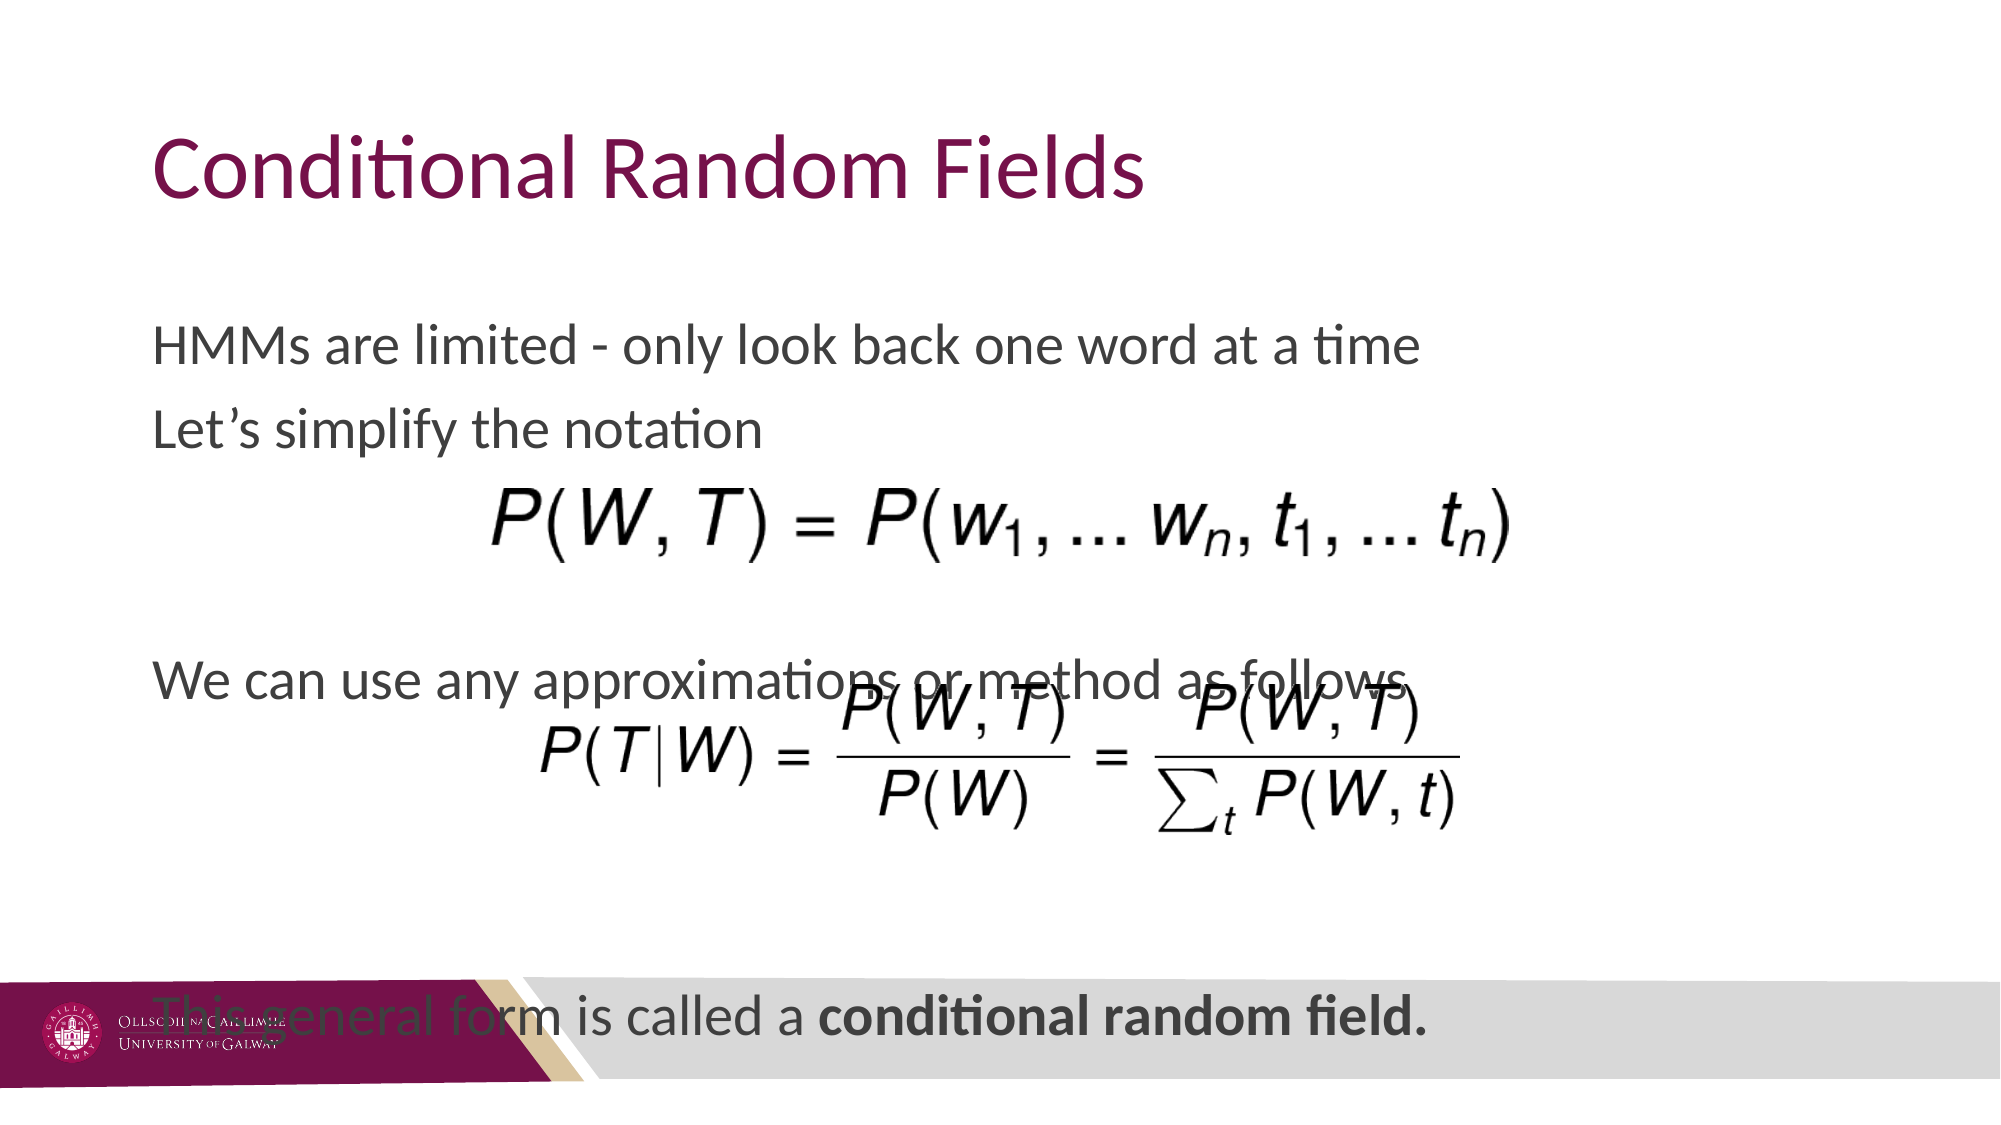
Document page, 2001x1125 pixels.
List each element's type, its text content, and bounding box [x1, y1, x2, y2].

title Conditional Random Fields [137, 59, 1863, 278]
picture [540, 684, 1460, 835]
list HMMs are limited - only look back one word at a time Let’s simplify the notation We can use any approximations or method as follows This general form is called a conditional random field. [137, 299, 1863, 925]
picture [42, 1002, 285, 1063]
picture [491, 488, 1509, 563]
